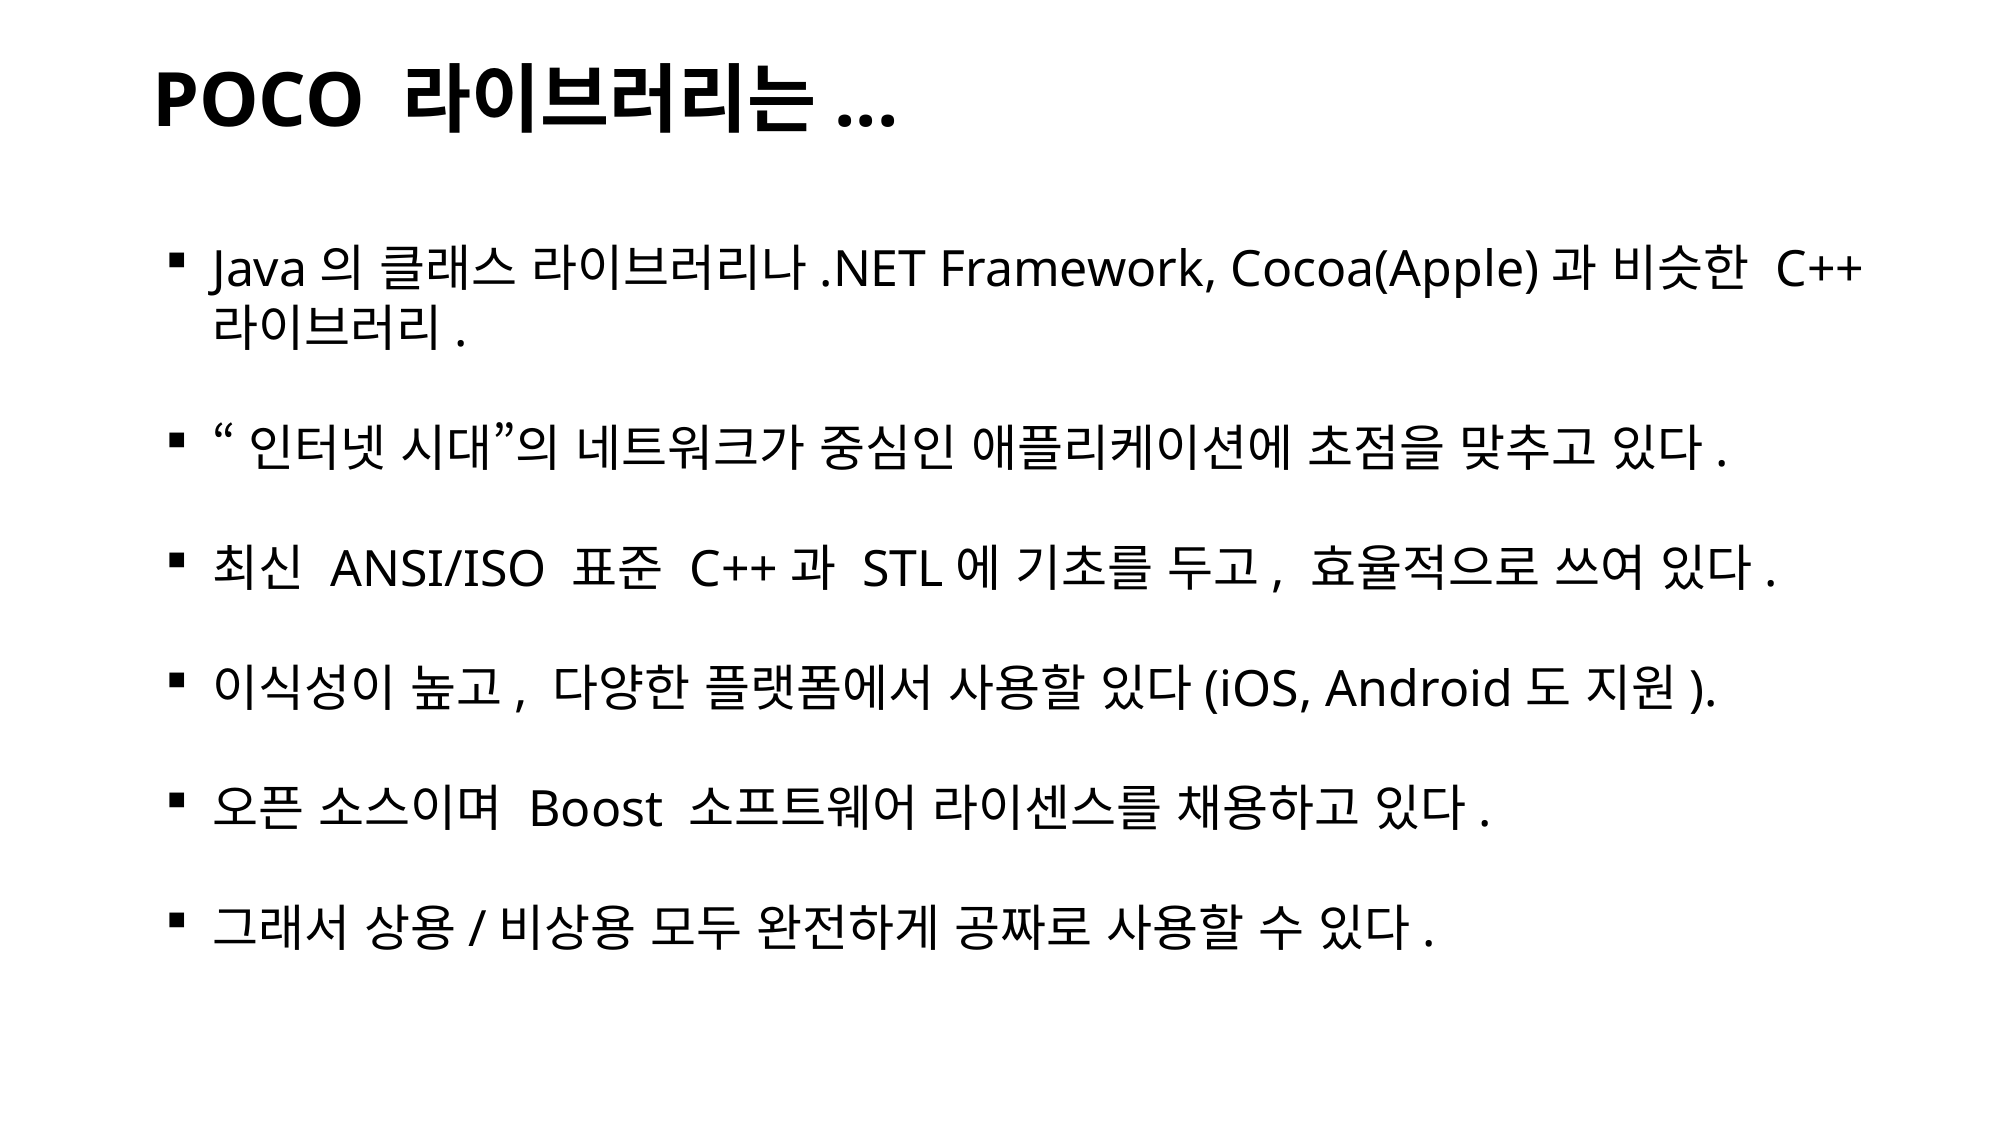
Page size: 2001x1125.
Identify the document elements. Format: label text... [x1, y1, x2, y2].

text_box POCO 라이브러리는... [137, 44, 1130, 150]
text_box Java의 클래스 라이브러리나.NET Framework, Cocoa(Apple)과 비슷한 C++ 라이브러리. “인터넷 시대”의 네트워크가 중심인 애플리케이션에 초점을 맞추고 있다. 최신 ANSI/ISO 표준 C++과 STL에 기초를 두고, 효율적으로 쓰여 있다. 이식성이 높고, 다양한 플랫폼에서 사용할 있다(iOS, Android도 지원). 오픈 소스이며 Boost 소프트웨어 라이센스를 채용하고 있다. 그래서 상용/비상용 모두 완전하게 공짜로 사용할 수 있다. [150, 229, 1909, 964]
